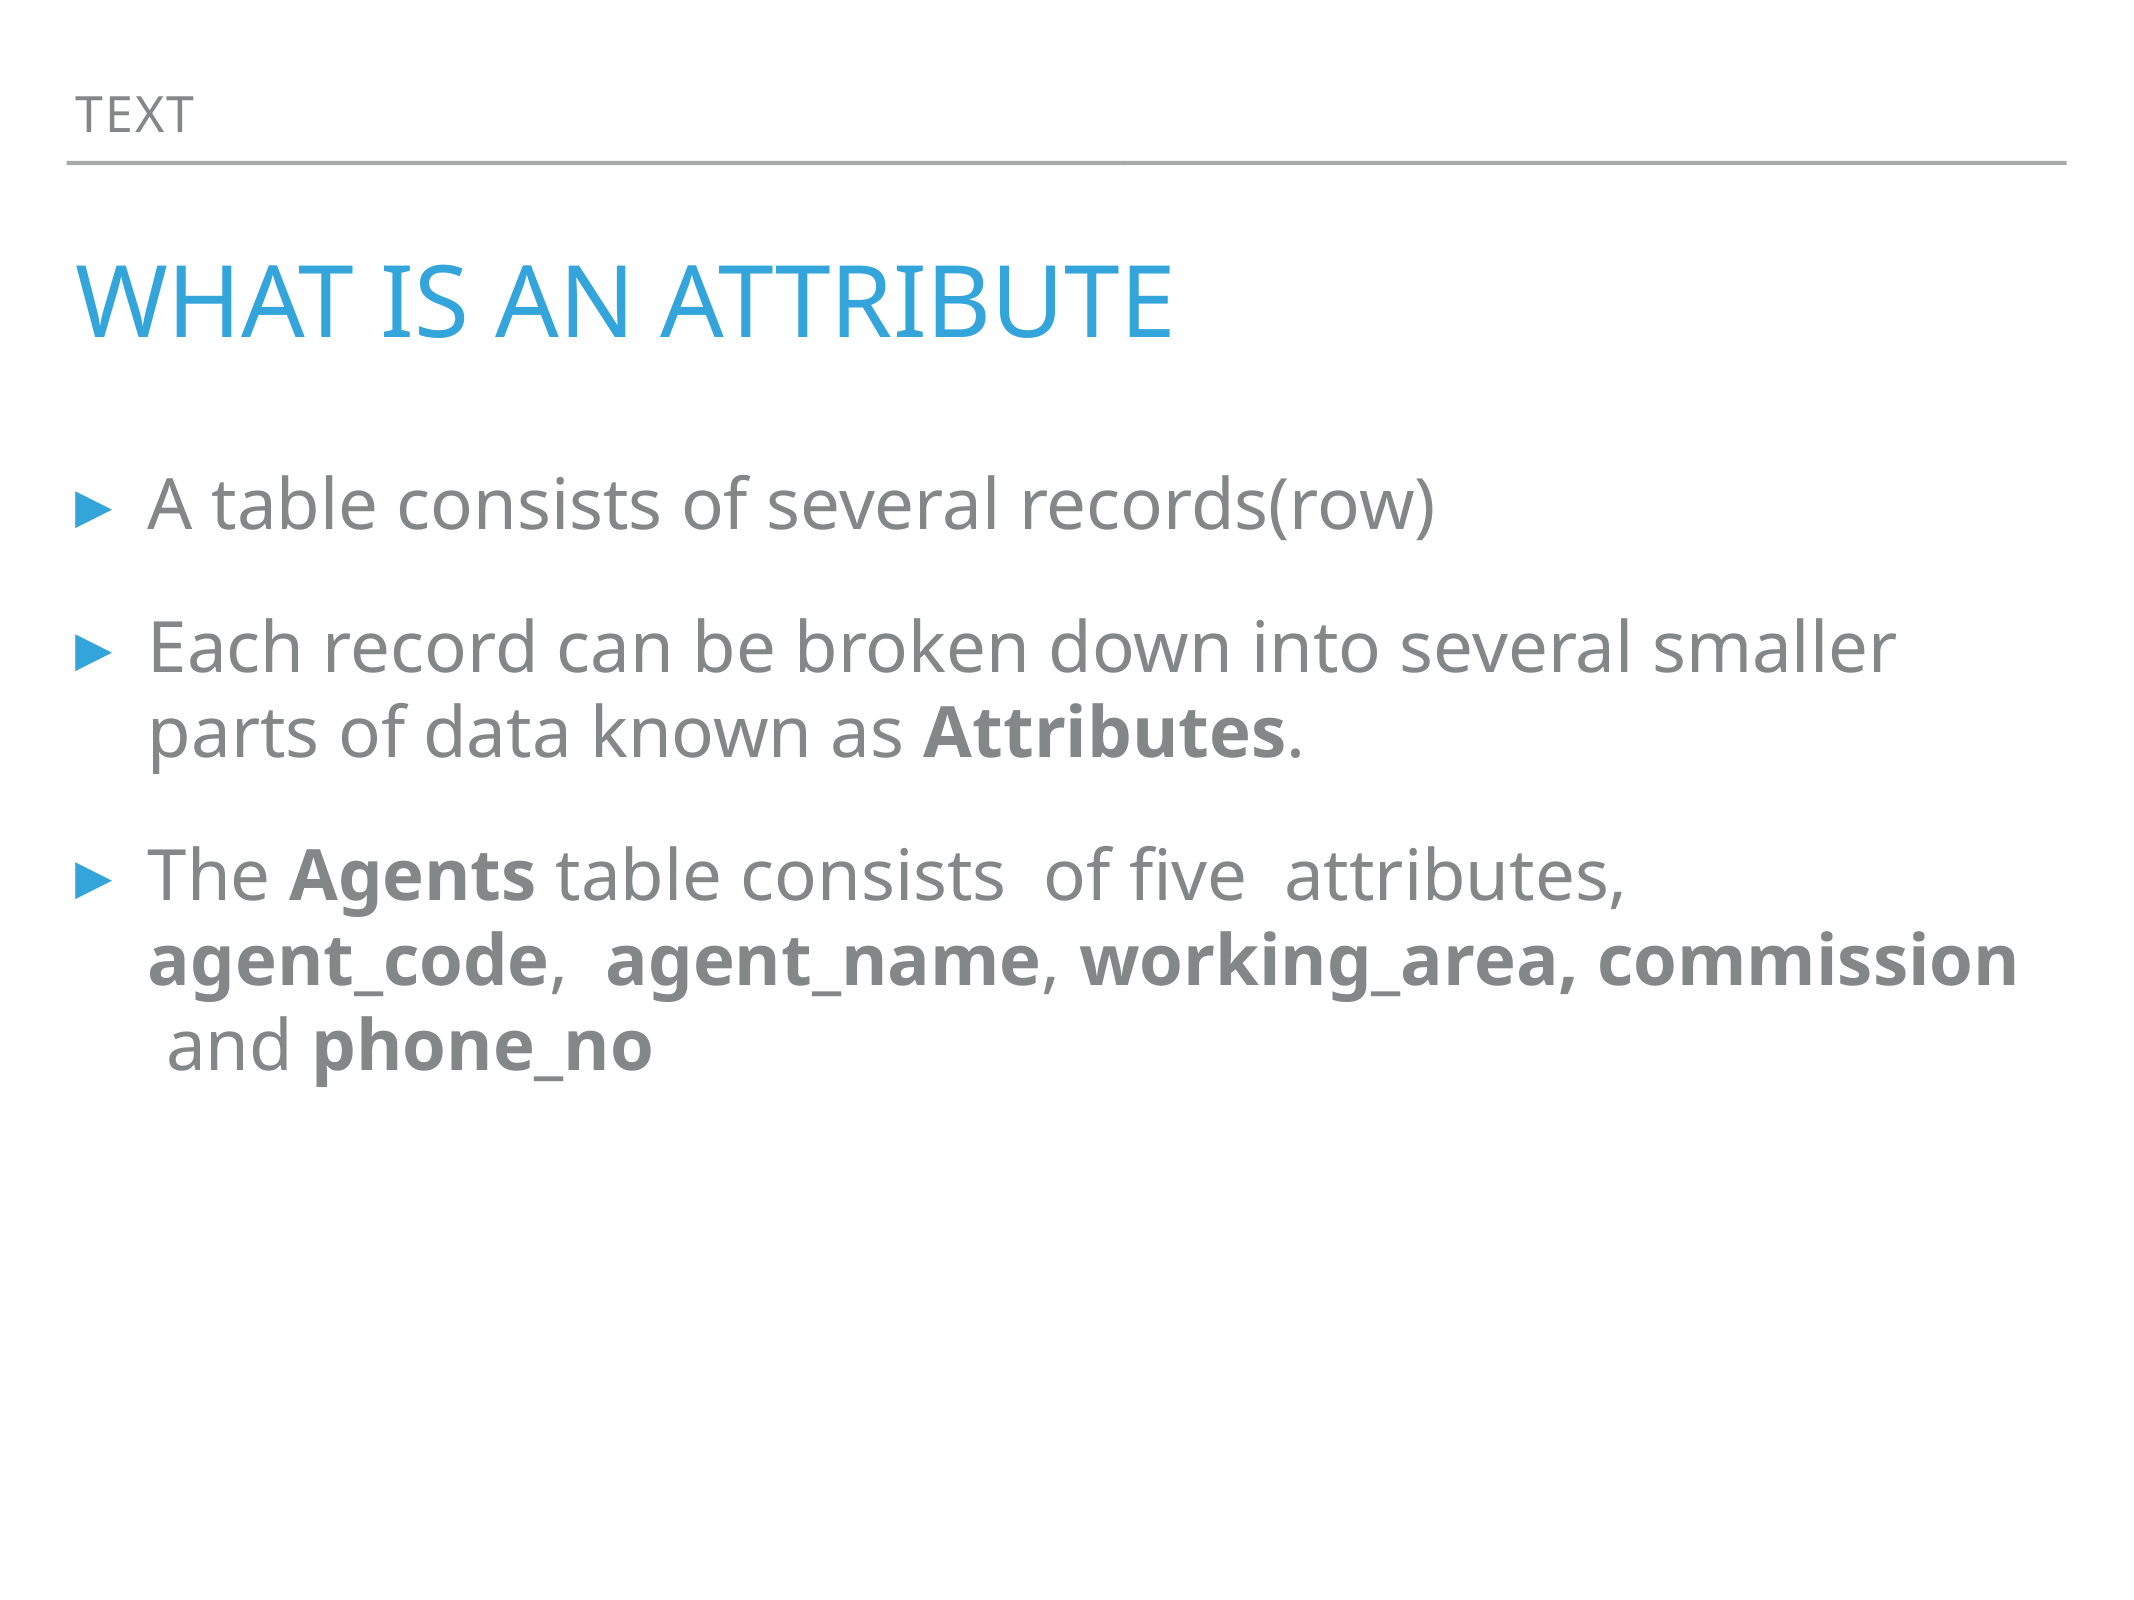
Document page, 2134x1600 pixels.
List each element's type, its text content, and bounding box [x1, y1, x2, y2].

list A table consists of several records(row) Each record can be broken down into several smaller parts of data known as Attributes. The Agents table consists of five attributes, agent_code, agent_name, working_area, commission and phone_no [66, 449, 2068, 1453]
list Text [66, 74, 1901, 151]
title What is an attribute [66, 251, 2068, 372]
